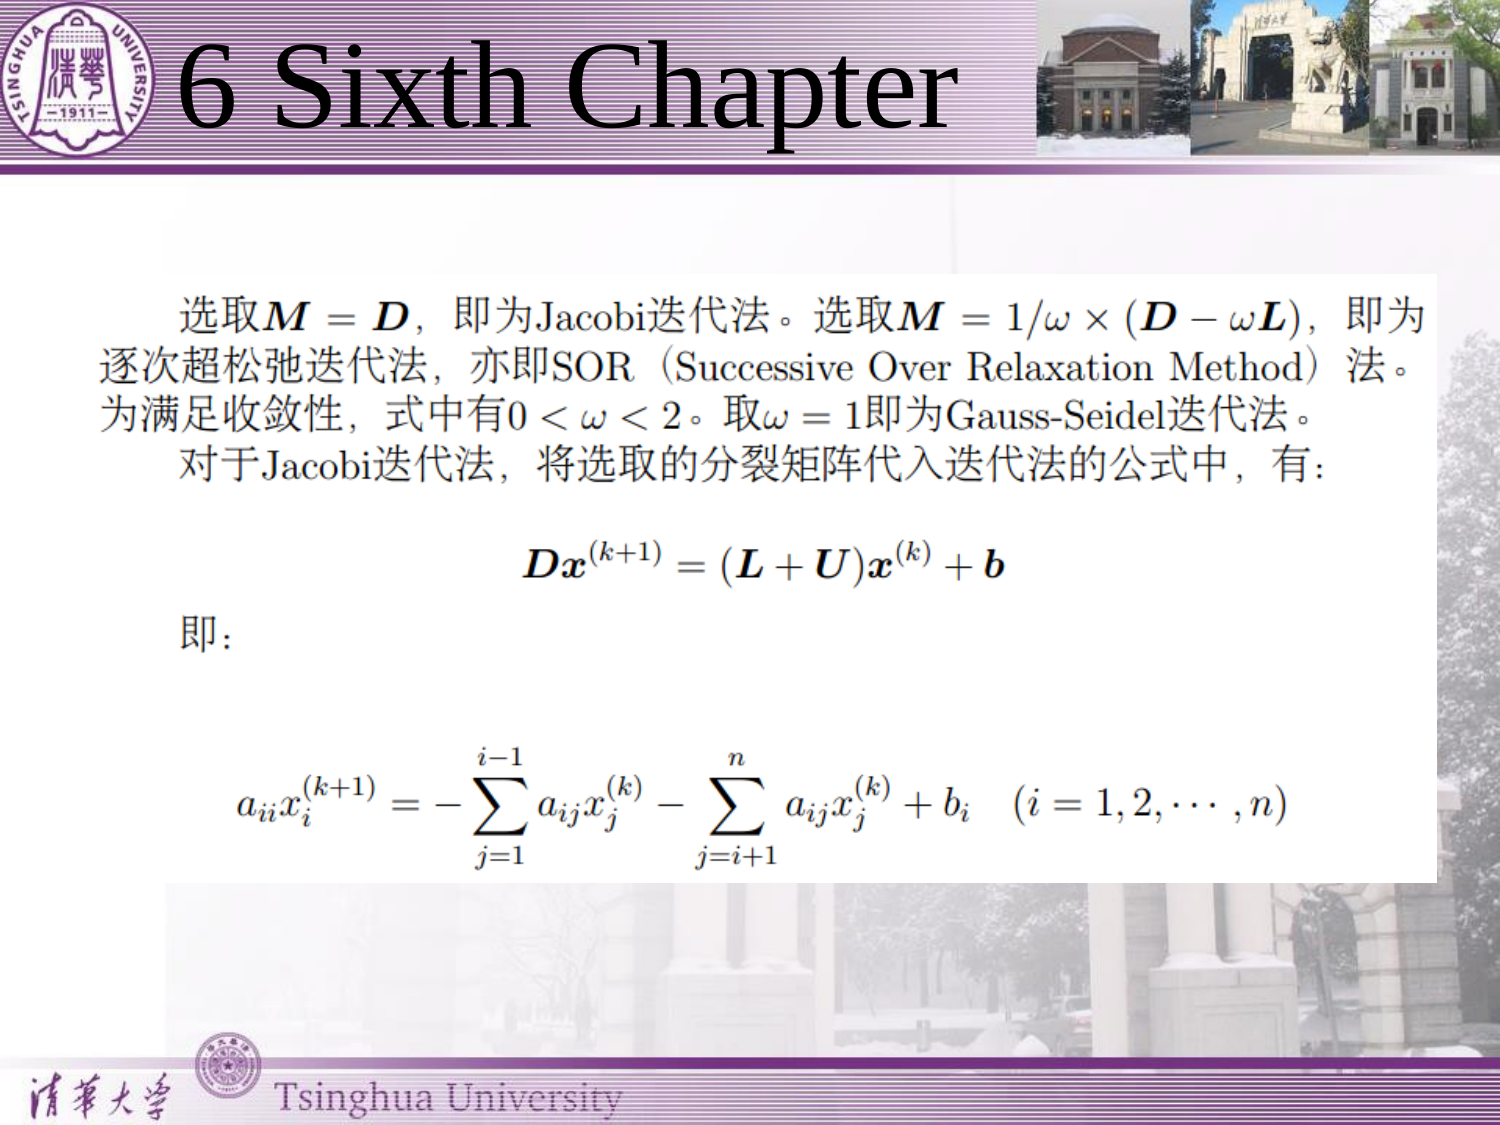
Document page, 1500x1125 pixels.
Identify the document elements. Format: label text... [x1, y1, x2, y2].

picture [0, 0, 1500, 1125]
title 6 Sixth Chapter [173, 2, 1353, 92]
